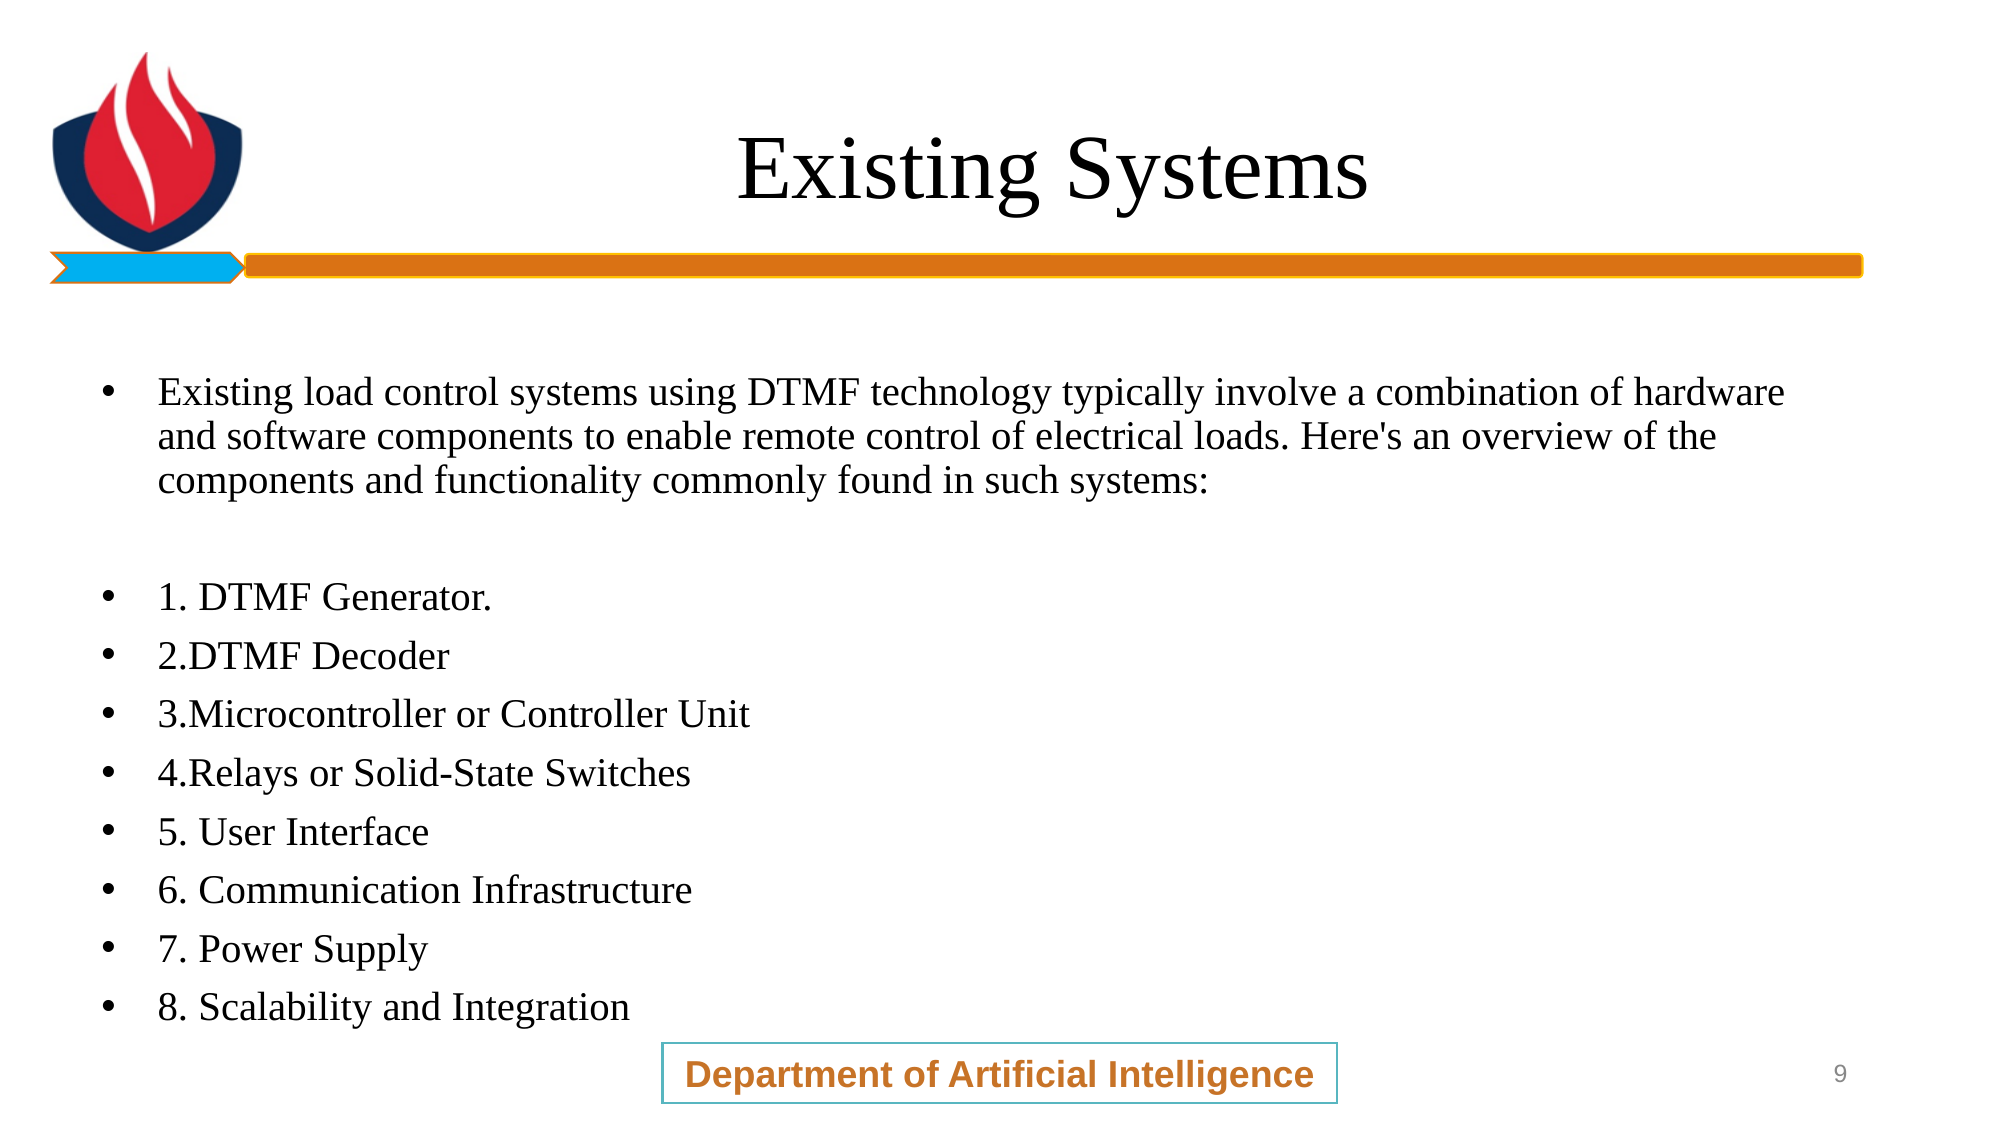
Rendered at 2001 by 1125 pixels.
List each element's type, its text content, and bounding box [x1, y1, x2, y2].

title Existing Systems [244, 59, 1863, 278]
footer Department of Artificial Intelligence [661, 1042, 1338, 1104]
slide_number 9 [1412, 1042, 1863, 1103]
list Existing load control systems using DTMF technology typically involve a combination of hardware and software components to enable remote control of electrical loads. Here's an overview of the components and functionality commonly found in such systems: 1. DTMF Generator. 2.DTMF Decoder 3.Microcontroller or Controller Unit 4.Relays or Solid-State Switches 5. User Interface 6. Communication Infrastructure 7. Power Supply 8. Scalability and Integration [67, 299, 1863, 1043]
picture [52, 52, 245, 261]
